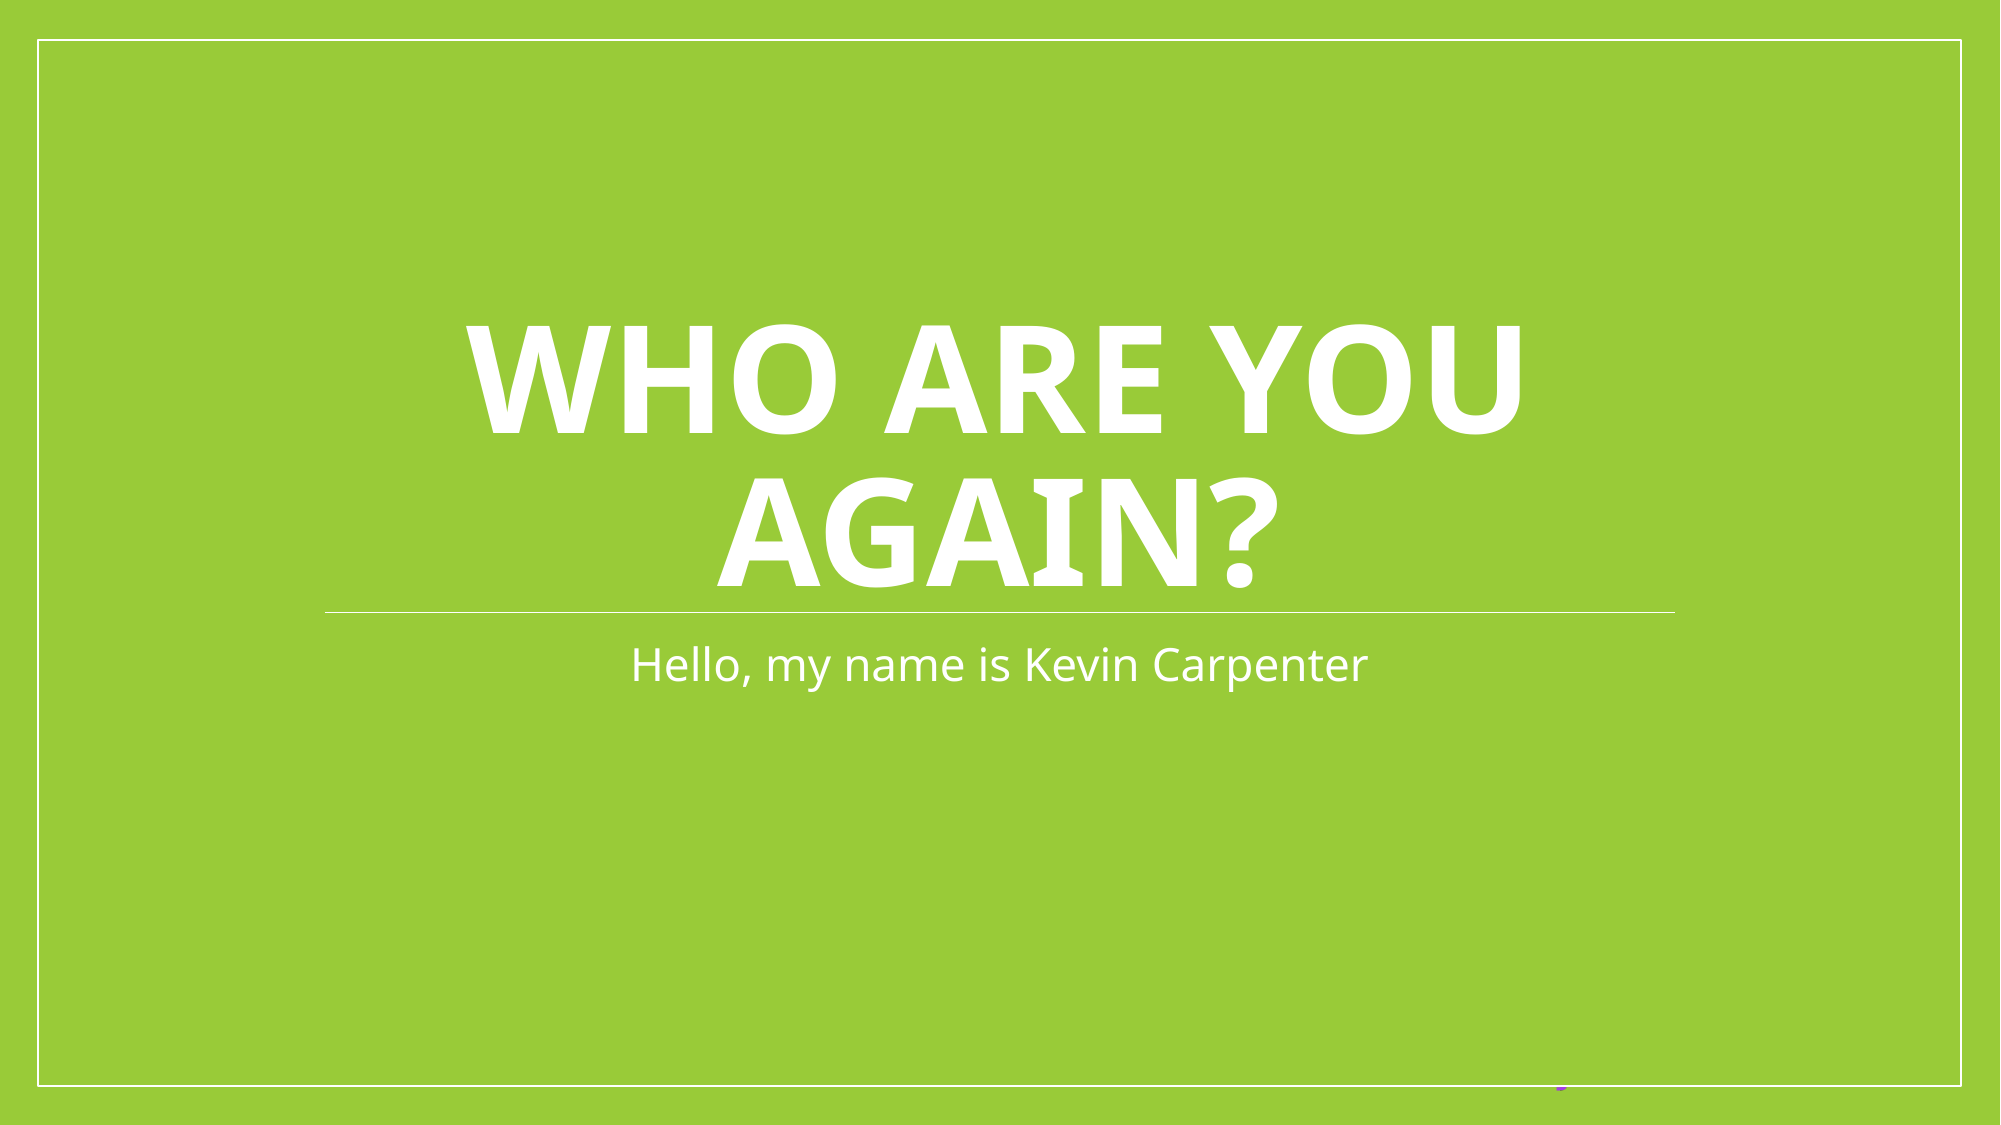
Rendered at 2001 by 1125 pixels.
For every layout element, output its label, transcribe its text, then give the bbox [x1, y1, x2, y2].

subtitle Hello, my name is Kevin Carpenter [280, 634, 1719, 863]
picture [1452, 1087, 1829, 1091]
title Who are you again? [182, 144, 1818, 625]
